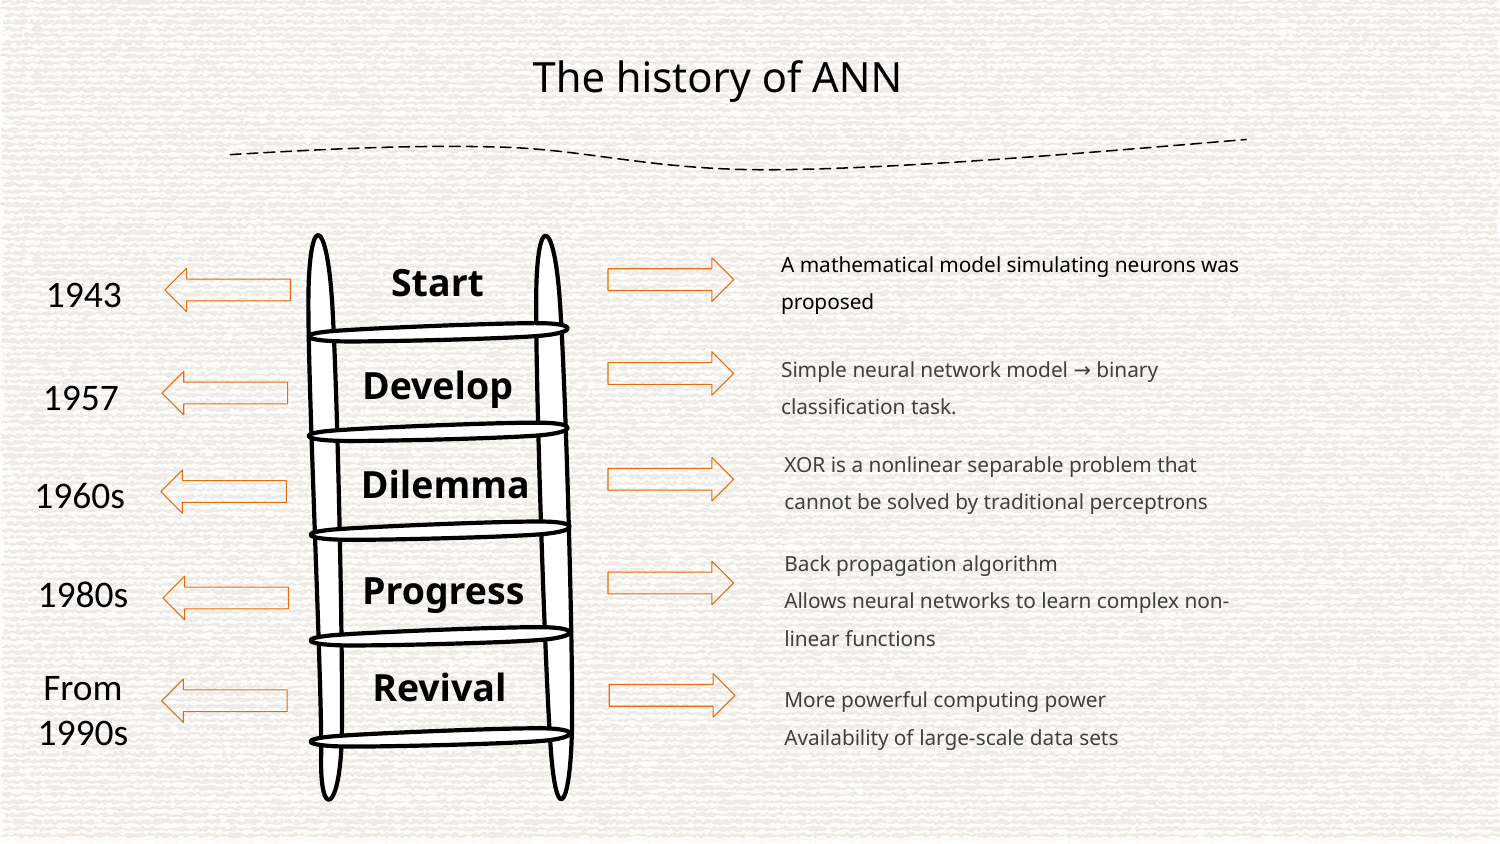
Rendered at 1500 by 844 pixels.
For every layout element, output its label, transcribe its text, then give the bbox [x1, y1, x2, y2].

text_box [308, 234, 573, 800]
text_box 1943 [0, 262, 168, 323]
text_box [167, 574, 291, 622]
text_box More powerful computing power Availability of large-scale data sets [769, 667, 1270, 757]
text_box [165, 369, 290, 417]
picture [0, 0, 1500, 844]
text_box 1960s [0, 464, 164, 524]
text_box [164, 467, 289, 516]
text_box [607, 671, 737, 720]
text_box [605, 455, 736, 503]
text_box From 1990s [0, 655, 167, 761]
text_box XOR is a nonlinear separable problem that cannot be solved by traditional perceptrons [769, 431, 1270, 522]
text_box [605, 559, 736, 607]
text_box [167, 677, 290, 725]
text_box [605, 255, 736, 304]
text_box Back propagation algorithm Allows neural networks to learn complex non-linear functions [769, 530, 1270, 658]
text_box 1957 [0, 365, 165, 426]
text_box 1980s [0, 562, 167, 623]
text_box [605, 349, 736, 398]
text_box Simple neural network model → binary classification task. [766, 336, 1267, 427]
text_box [168, 266, 293, 314]
text_box A mathematical model simulating neurons was proposed [766, 231, 1267, 322]
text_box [229, 43, 1247, 170]
